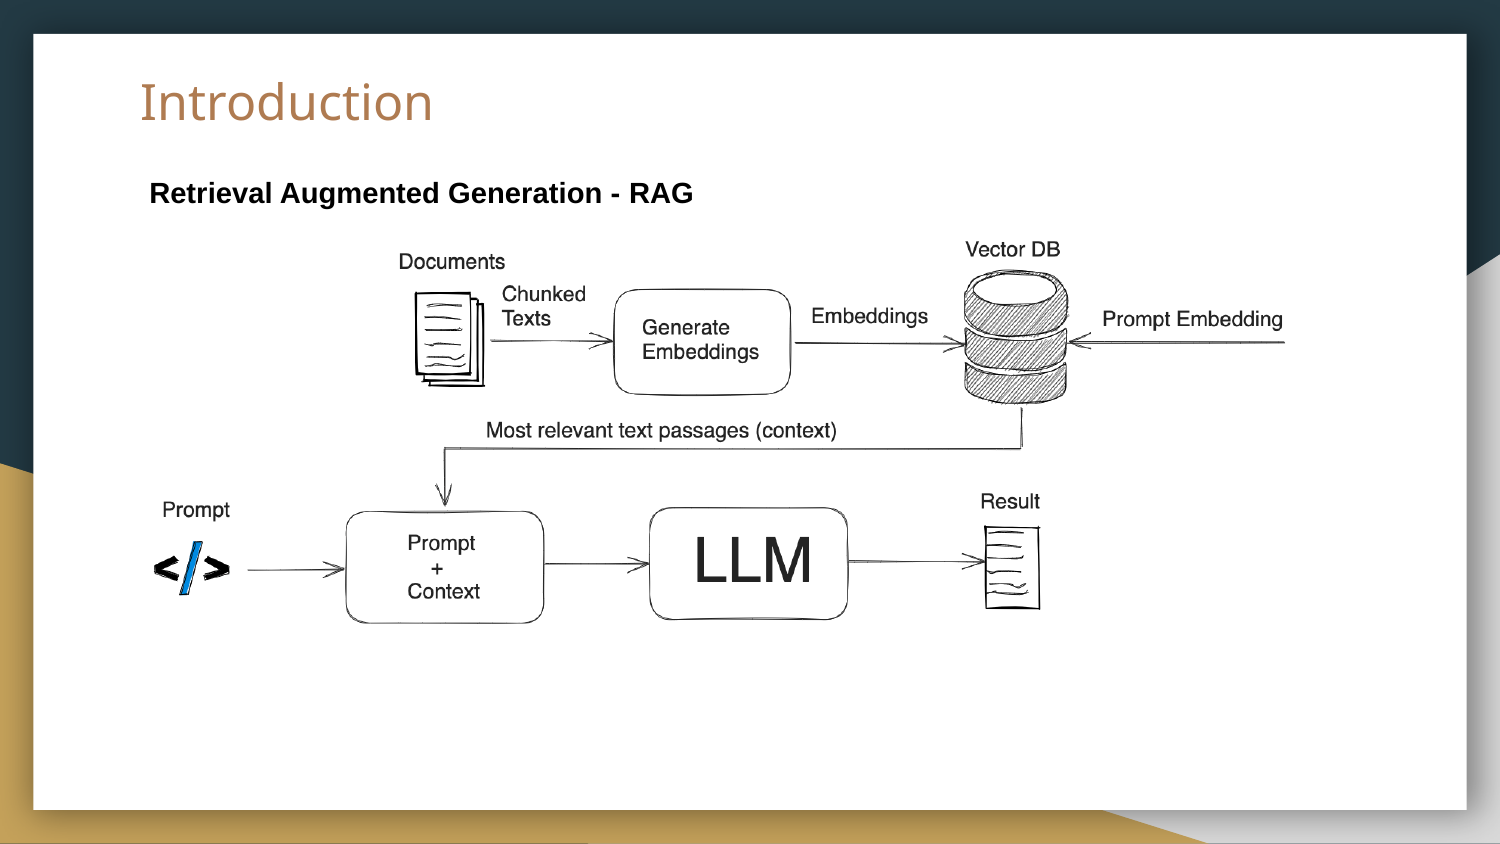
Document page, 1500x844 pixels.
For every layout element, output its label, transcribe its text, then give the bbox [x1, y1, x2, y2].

title Introduction [125, 70, 1358, 212]
list Retrieval Augmented Generation - RAG [134, 212, 1349, 647]
picture [145, 229, 1293, 631]
